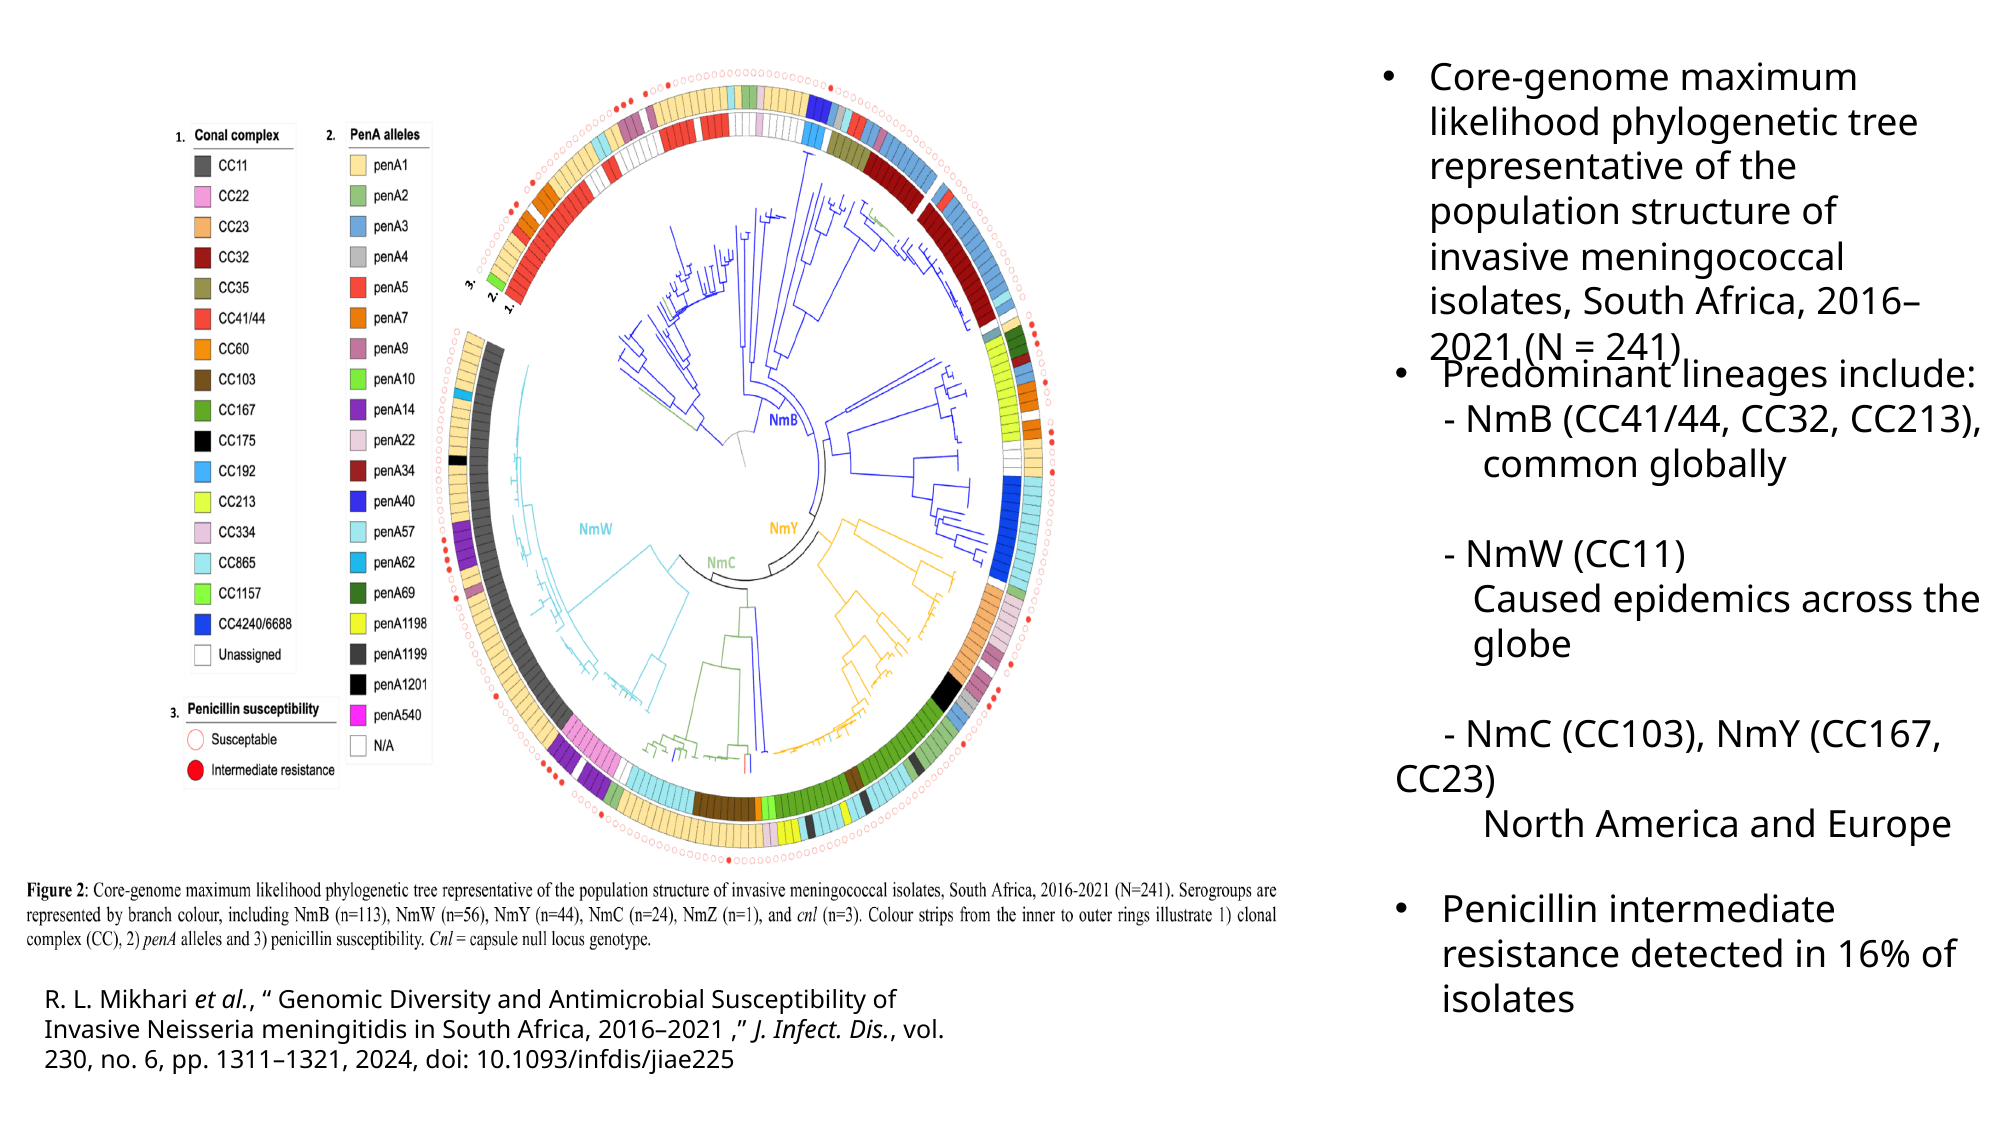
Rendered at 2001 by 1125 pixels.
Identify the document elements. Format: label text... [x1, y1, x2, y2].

picture [0, 45, 1286, 974]
text_box Predominant lineages include: - NmB (CC41/44, CC32, CC213), common globally - NmW (CC11) Caused epidemics across the globe - NmC (CC103), NmY (CC167, CC23) North America and Europe [1380, 342, 2000, 877]
text_box Core-genome maximum likelihood phylogenetic tree representative of the population structure of invasive meningococcal isolates, South Africa, 2016–2021 (N = 241) [1367, 45, 1972, 375]
text_box R. L. Mikhari et al., “ Genomic Diversity and Antimicrobial Susceptibility of Invasive Neisseria meningitidis in South Africa, 2016–2021 ,” J. Infect. Dis., vol. 230, no. 6, pp. 1311–1321, 2024, doi: 10.1093/infdis/jiae225 [29, 976, 1012, 1081]
text_box Penicillin intermediate resistance detected in 16% of isolates [1380, 877, 2000, 1073]
